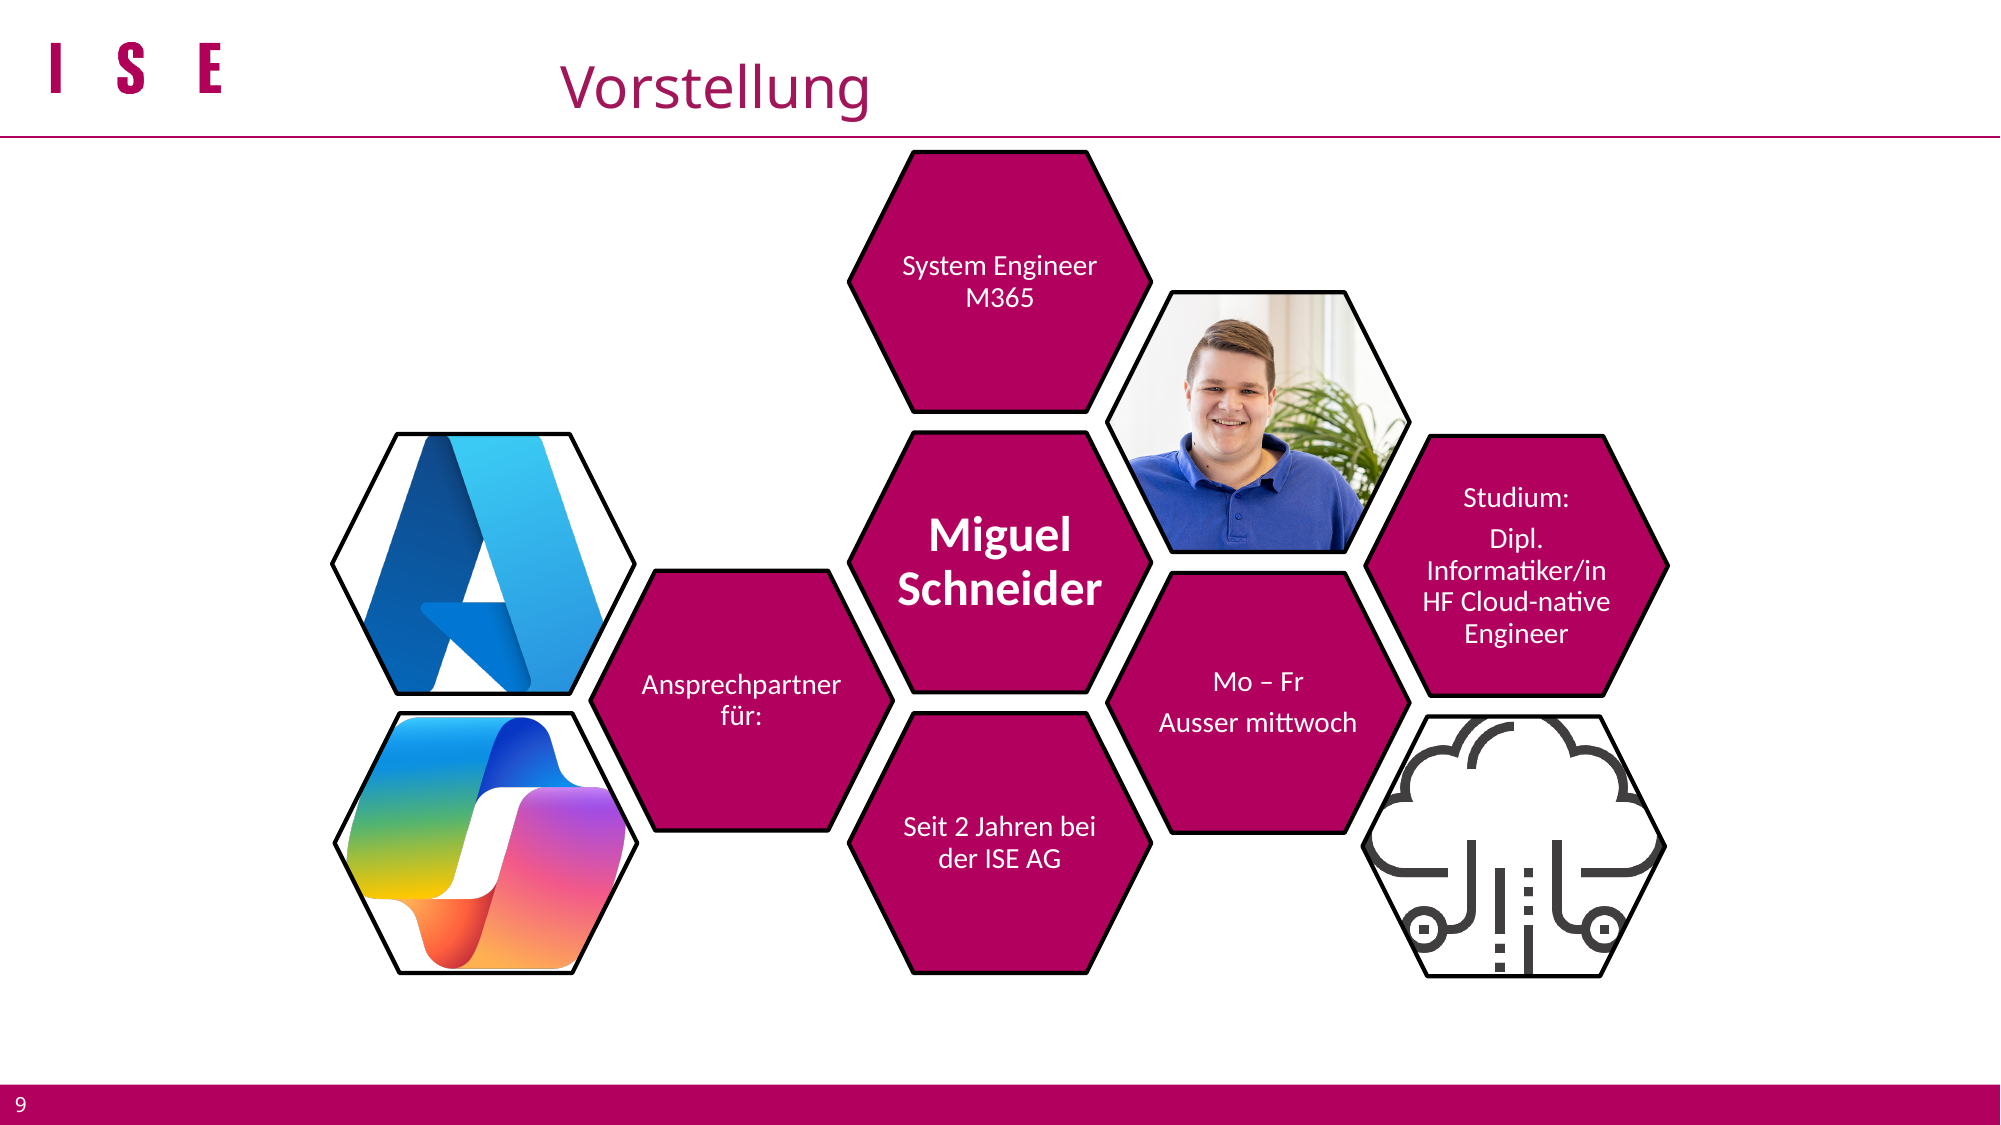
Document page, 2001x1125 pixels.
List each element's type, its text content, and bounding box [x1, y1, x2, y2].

text_box [332, 711, 640, 976]
text_box [1360, 714, 1667, 979]
text_box [330, 431, 637, 696]
title Vorstellung [545, 42, 1900, 161]
text_box [1105, 290, 1412, 555]
text_box Mo – Fr Ausser mittwoch [1105, 570, 1412, 835]
picture [50, 41, 233, 113]
text_box Studium: Dipl. Informatiker/in HF Cloud-native Engineer [1363, 433, 1670, 698]
text_box Seit 2 Jahren bei der ISE AG [846, 711, 1154, 976]
text_box Miguel Schneider [846, 430, 1154, 695]
text_box Ansprechpartner für: [588, 568, 895, 833]
text_box System Engineer M365 [846, 149, 1154, 414]
